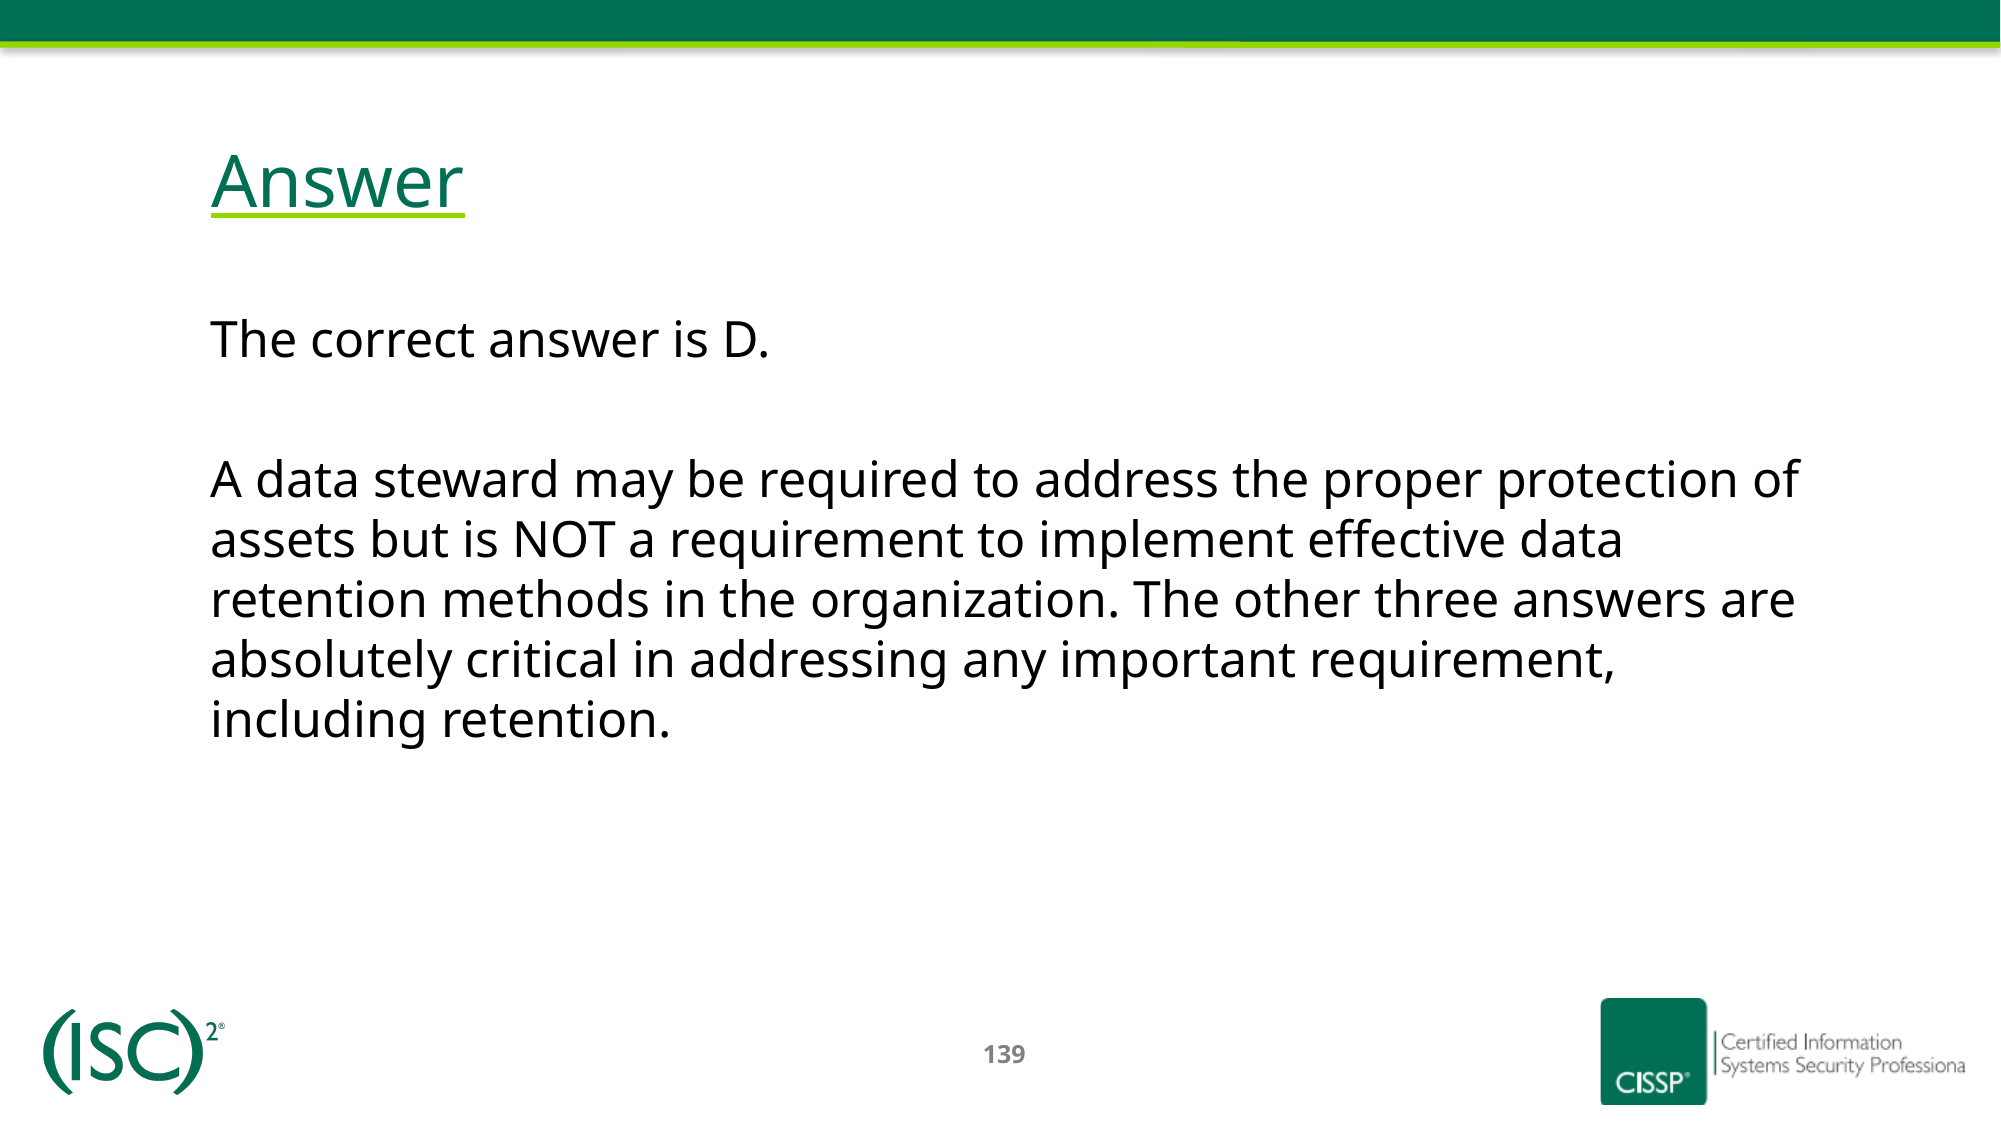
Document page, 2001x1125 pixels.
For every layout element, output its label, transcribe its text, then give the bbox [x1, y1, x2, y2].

list The correct answer is D. A data steward may be required to address the proper protection of assets but is NOT a requirement to implement effective data retention methods in the organization. The other three answers are absolutely critical in addressing any important requirement, including retention. [196, 299, 1843, 970]
title Answer [196, 91, 1618, 280]
picture [40, 1005, 228, 1099]
